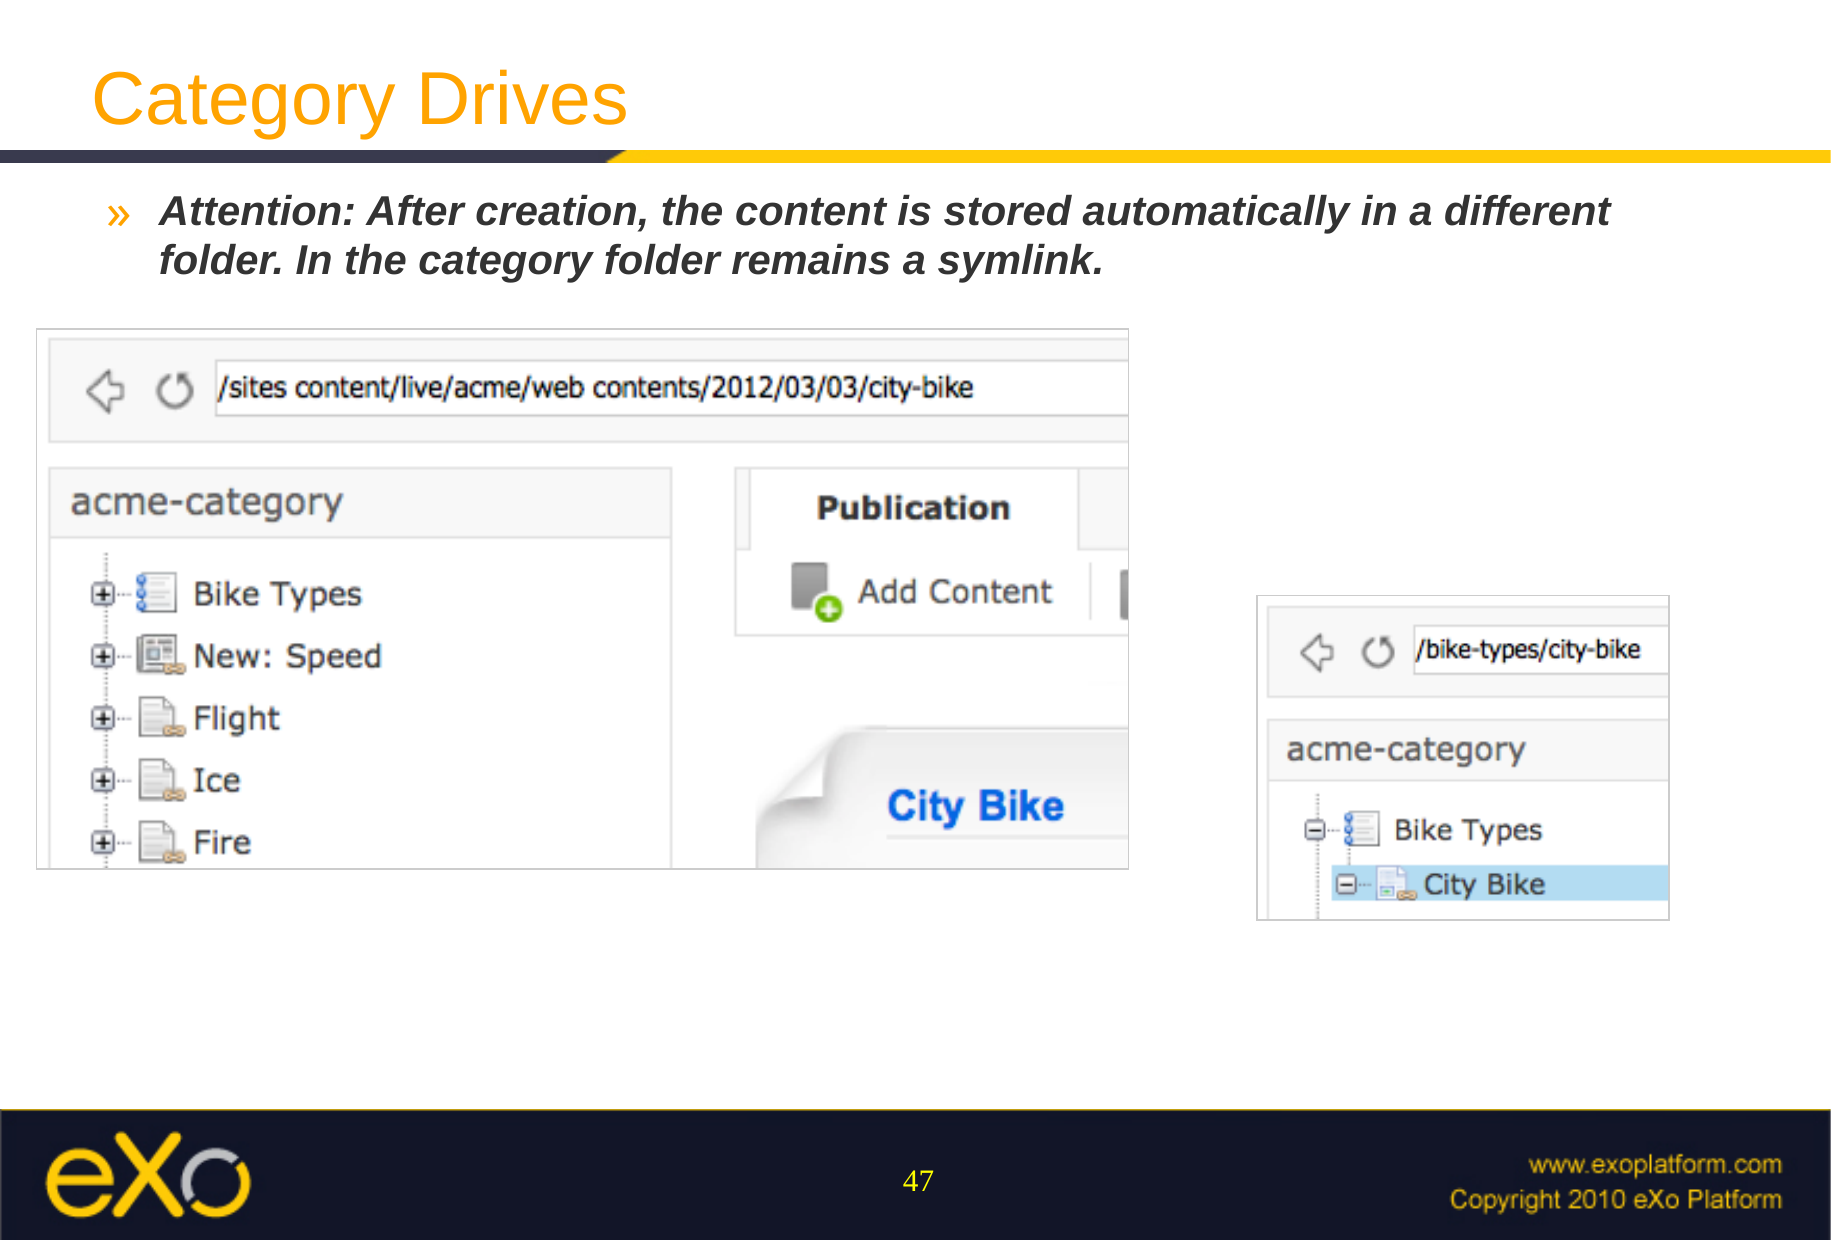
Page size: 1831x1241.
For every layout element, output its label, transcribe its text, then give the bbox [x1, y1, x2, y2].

picture [37, 329, 1129, 869]
picture [0, 150, 1831, 163]
text_box Attention: After creation, the content is stored automatically in a different folder. In the category folder remains a symlink. [71, 186, 1719, 1077]
text_box Category Drives [91, 49, 1739, 151]
picture [0, 1109, 1831, 1240]
picture [1257, 596, 1669, 920]
